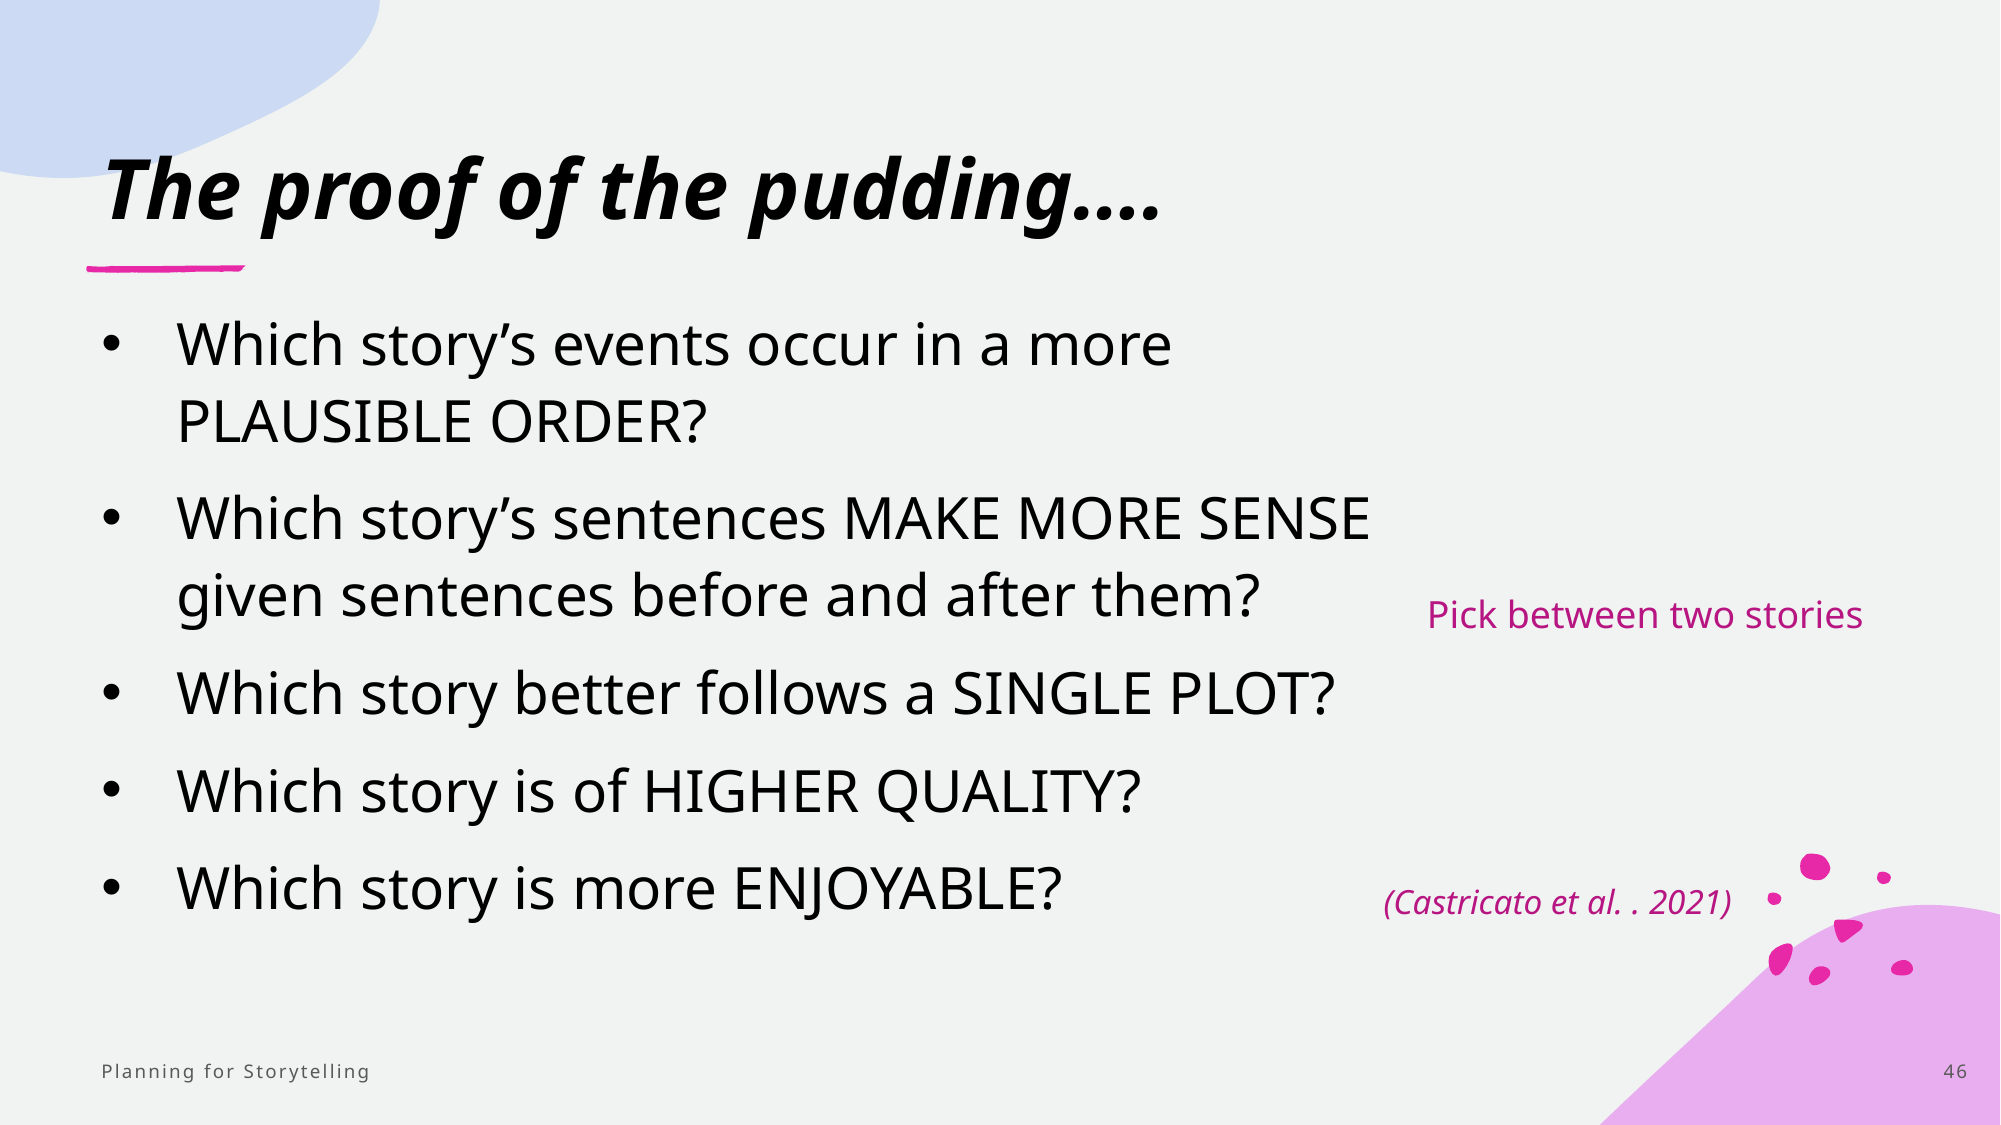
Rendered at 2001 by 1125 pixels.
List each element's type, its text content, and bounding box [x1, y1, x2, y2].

text_box Pick between two stories [1412, 583, 1887, 644]
title The proof of the pudding…. [86, 144, 1740, 244]
footer Planning for Storytelling [86, 1042, 653, 1103]
slide_number 46 [1911, 1042, 1999, 1103]
list Which story’s events occur in a more PLAUSIBLE ORDER? Which story’s sentences MAKE MORE SENSE given sentences before and after them? Which story better follows a SINGLE PLOT? Which story is of HIGHER QUALITY? Which story is more ENJOYABLE? [86, 292, 1403, 996]
text_box (Castricato et al. . 2021) [1368, 873, 1765, 929]
